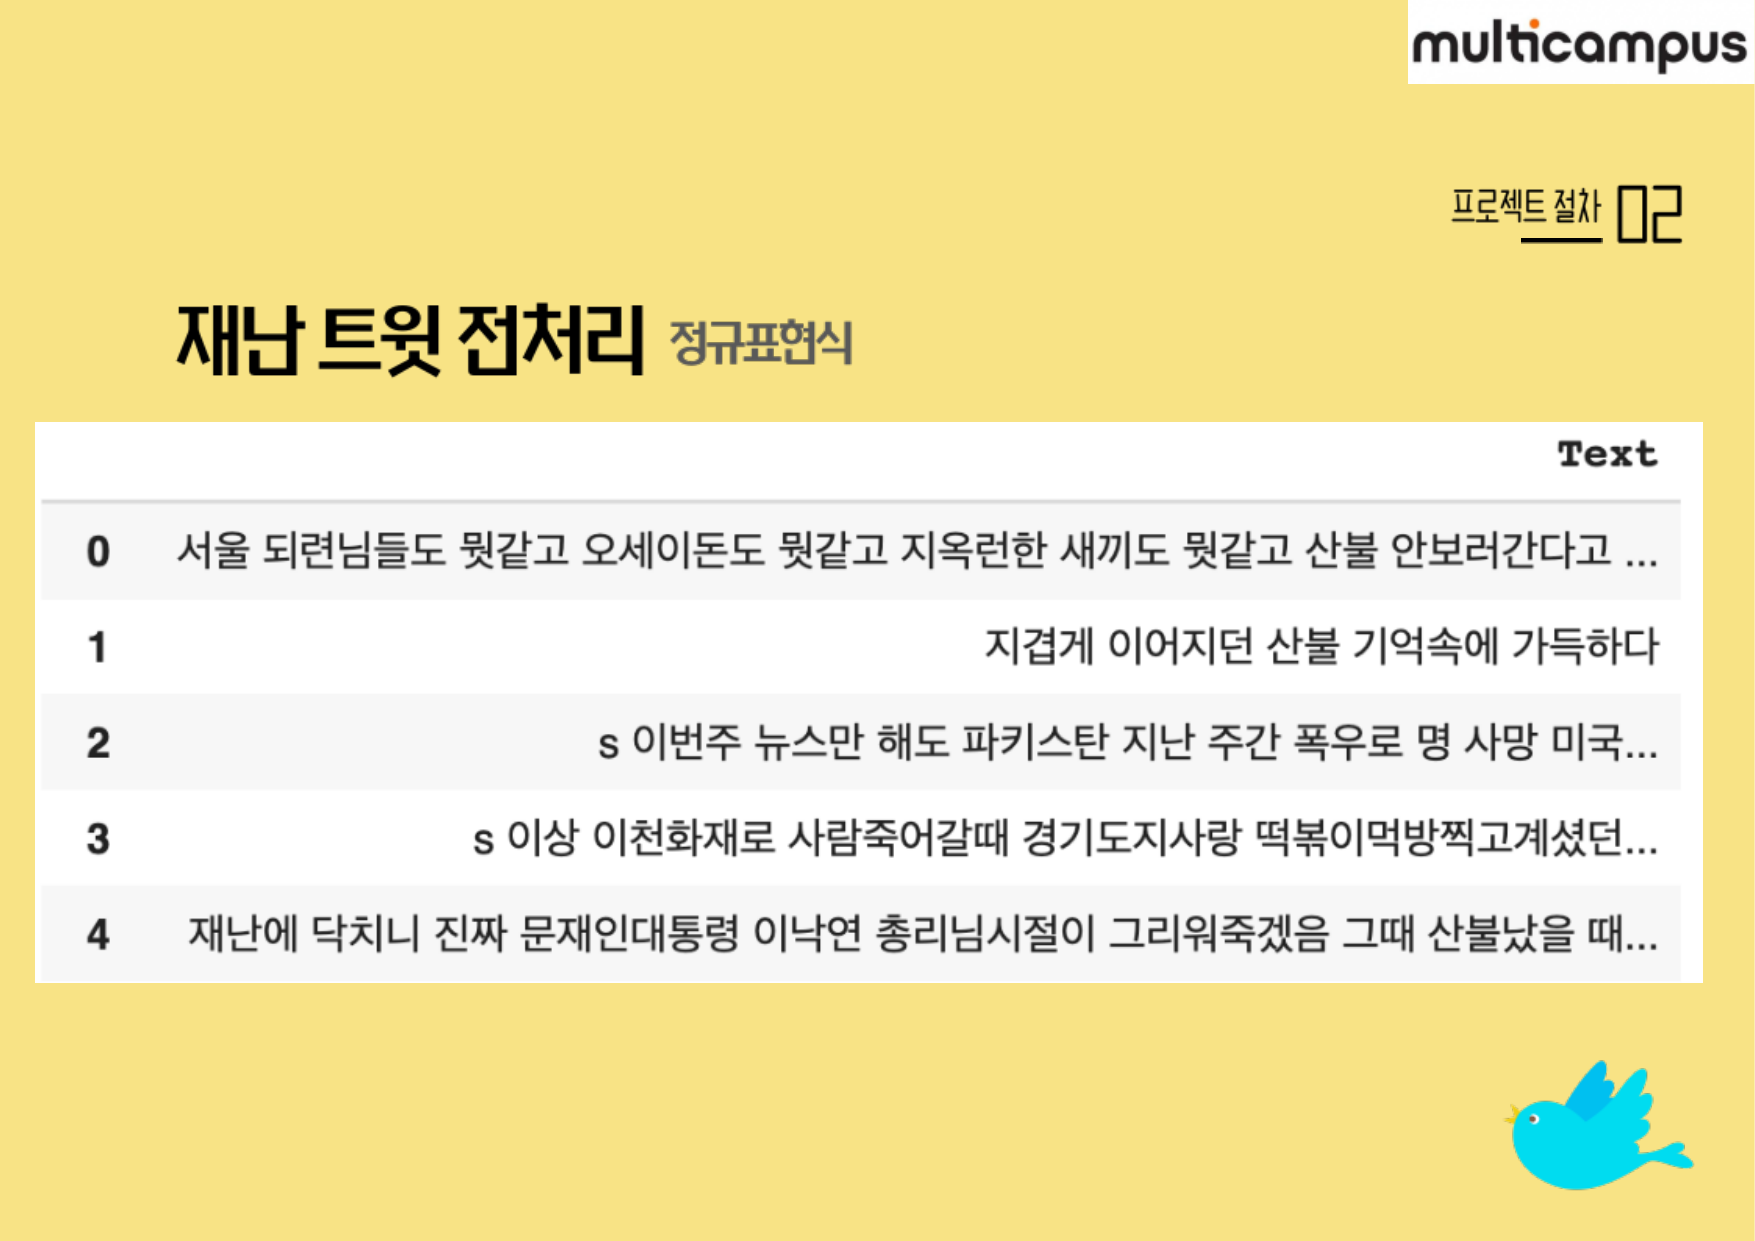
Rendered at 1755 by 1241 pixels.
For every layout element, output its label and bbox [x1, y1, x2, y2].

text_box [34, 422, 1703, 983]
text_box [1407, 0, 1755, 84]
text_box [1497, 1053, 1703, 1198]
text_box [1521, 237, 1603, 244]
picture [165, 276, 874, 414]
picture [1315, 147, 1717, 278]
